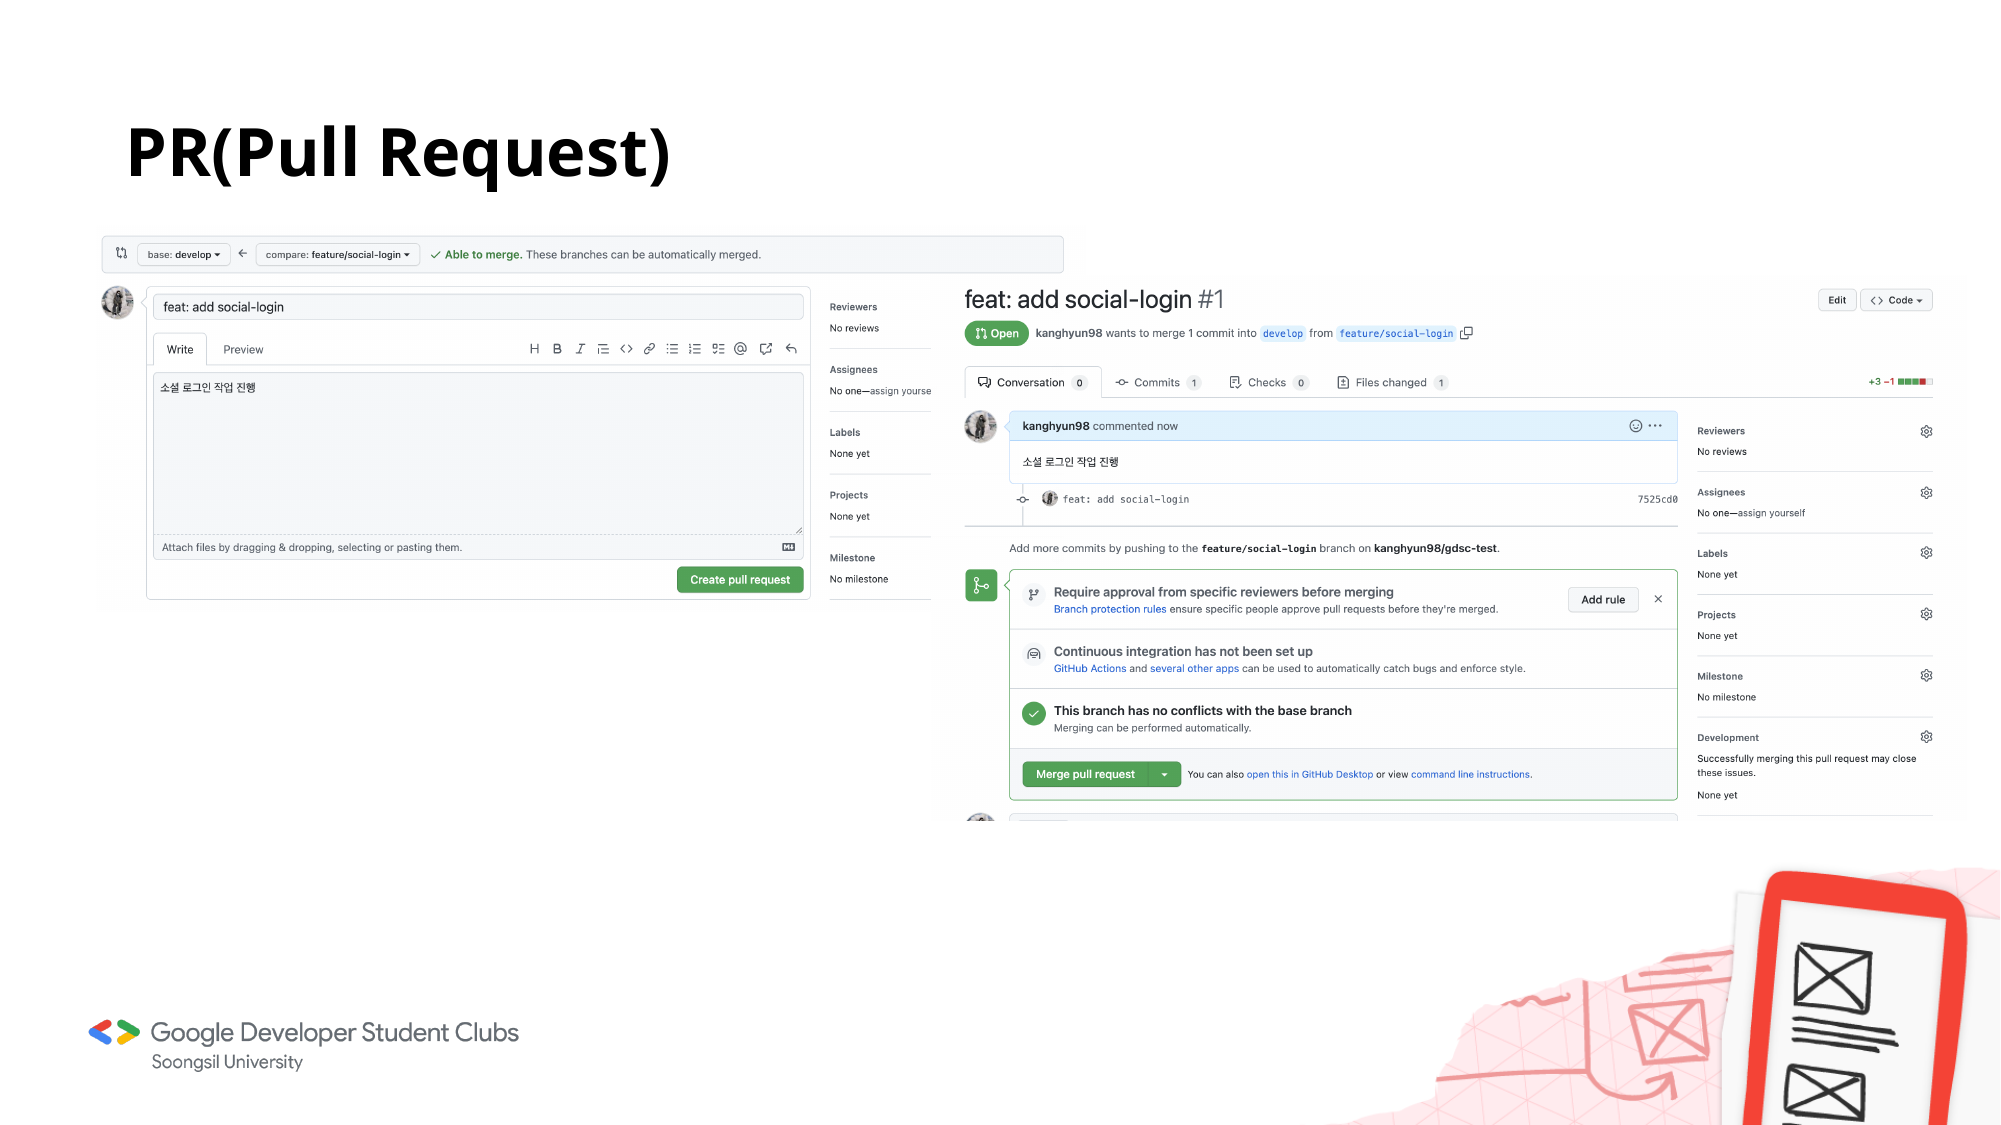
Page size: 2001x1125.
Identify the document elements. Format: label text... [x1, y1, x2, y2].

text_box PR(Pull Request) [110, 102, 692, 198]
picture [0, 0, 2001, 1125]
